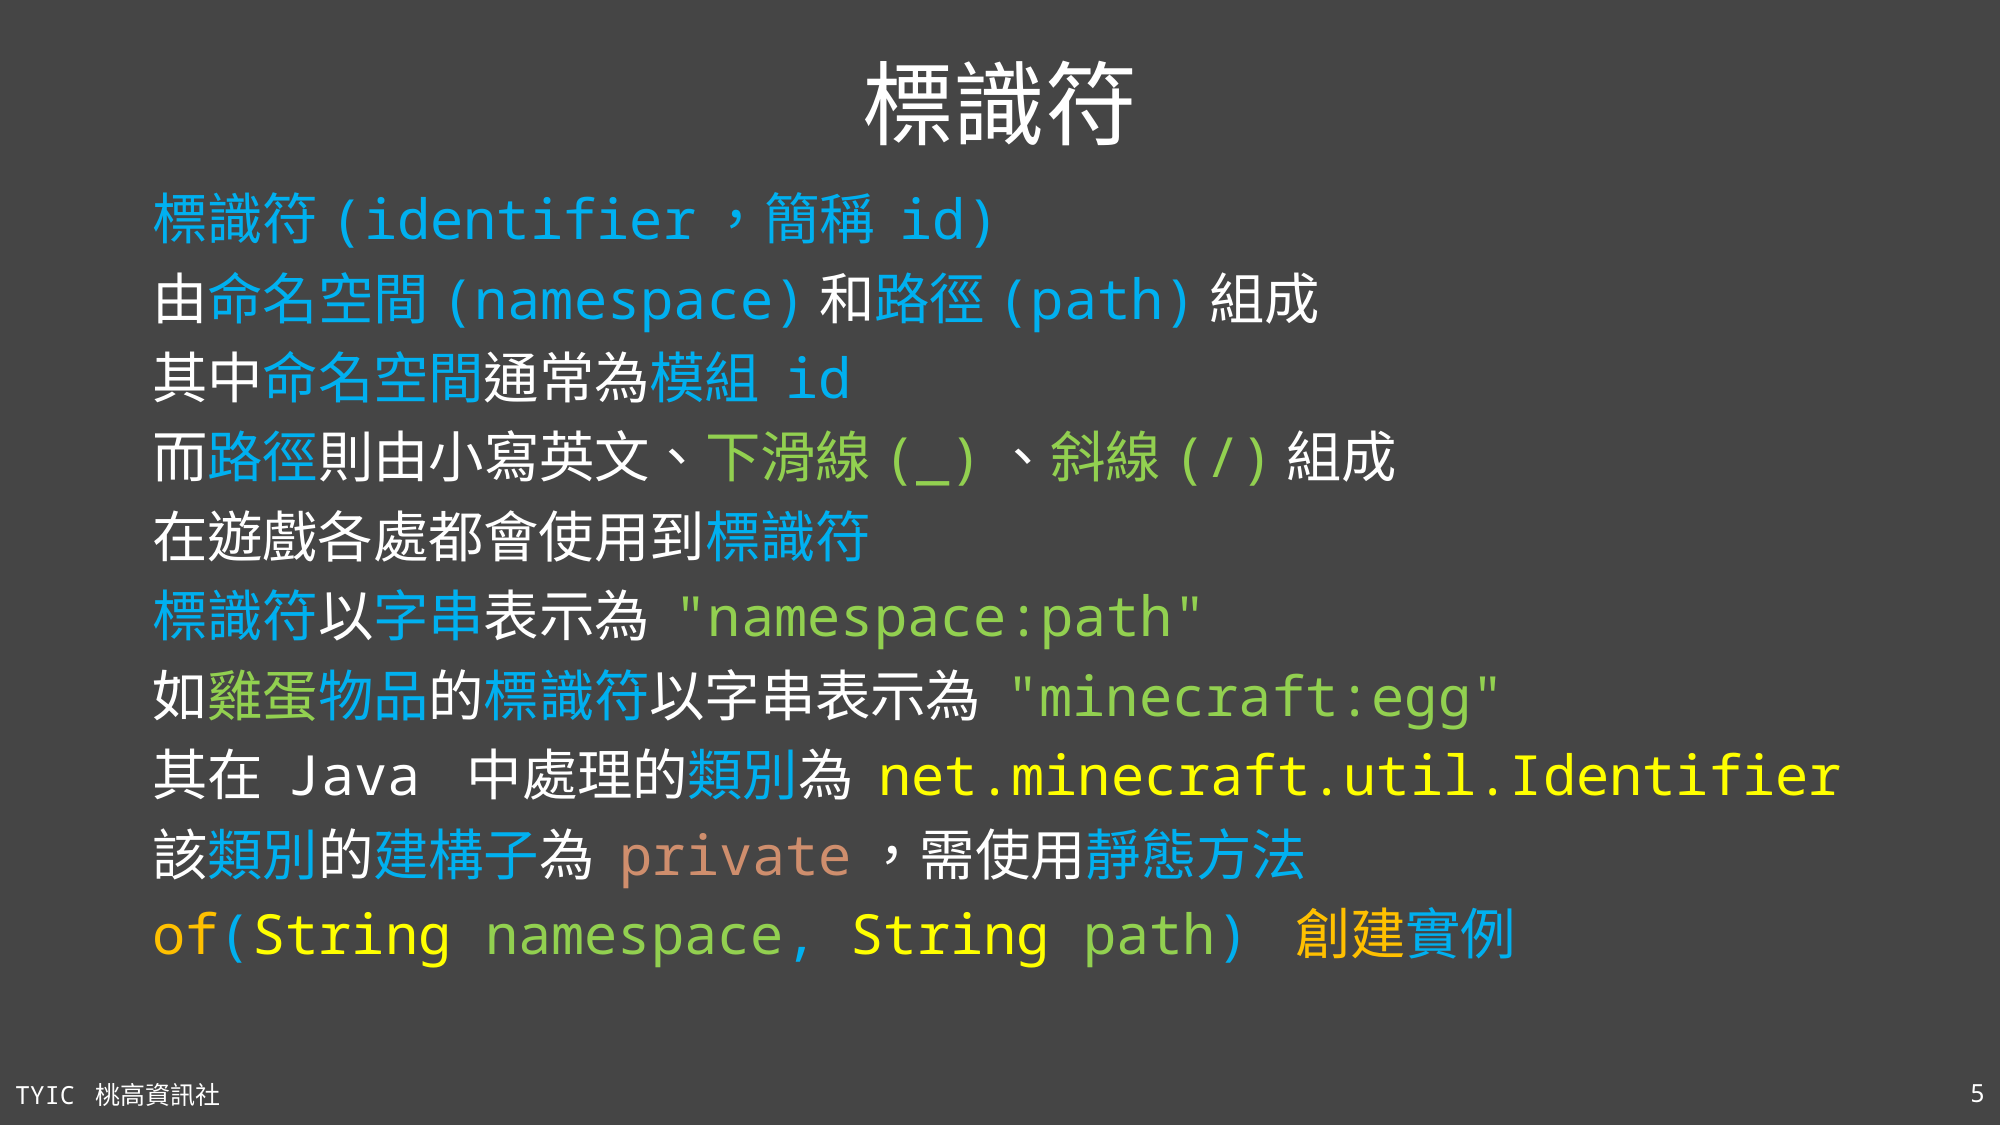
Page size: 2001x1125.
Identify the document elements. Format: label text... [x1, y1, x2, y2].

title 標識符 [137, 0, 1863, 184]
list 標識符(identifier，簡稱 id) 由命名空間(namespace)和路徑(path)組成 其中命名空間通常為模組 id 而路徑則由小寫英文、下滑線(_)、斜線(/)組成 在遊戲各處都會使用到標識符 標識符以字串表示為 "namespace:path" 如雞蛋物品的標識符以字串表示為 "minecraft:egg" 其在 Java 中處理的類別為 net.minecraft.util.Identifier 該類別的建構子為 private，需使用靜態方法 of(String namespace, String path) 創建實例 [137, 184, 1863, 1028]
